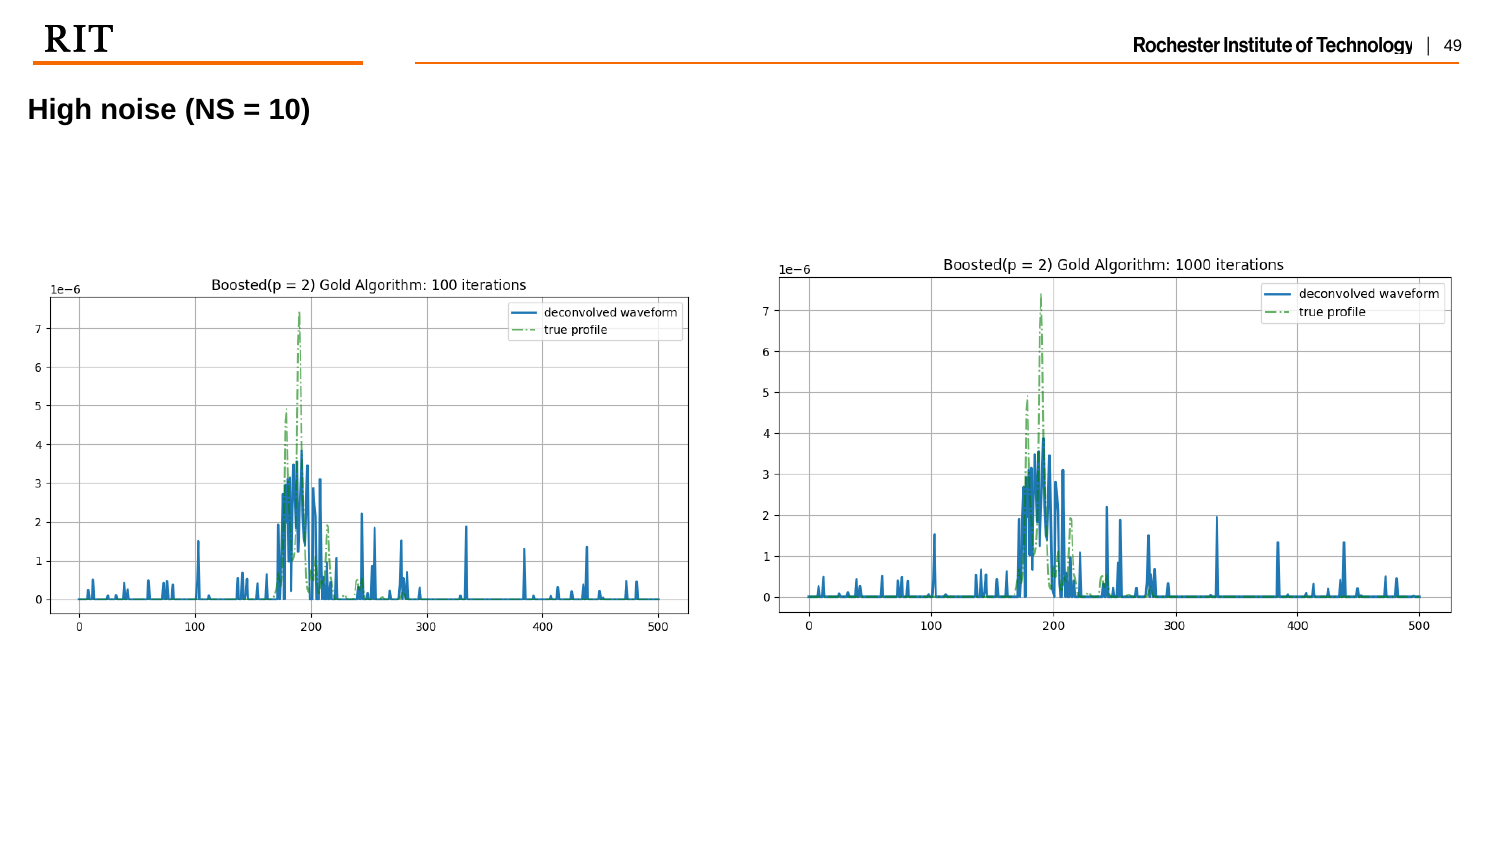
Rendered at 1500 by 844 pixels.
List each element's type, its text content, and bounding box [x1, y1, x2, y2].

picture [44, 24, 113, 52]
picture [752, 249, 1458, 641]
picture [1134, 37, 1412, 54]
picture [25, 269, 695, 641]
text_box High noise (NS = 10) [12, 74, 505, 140]
